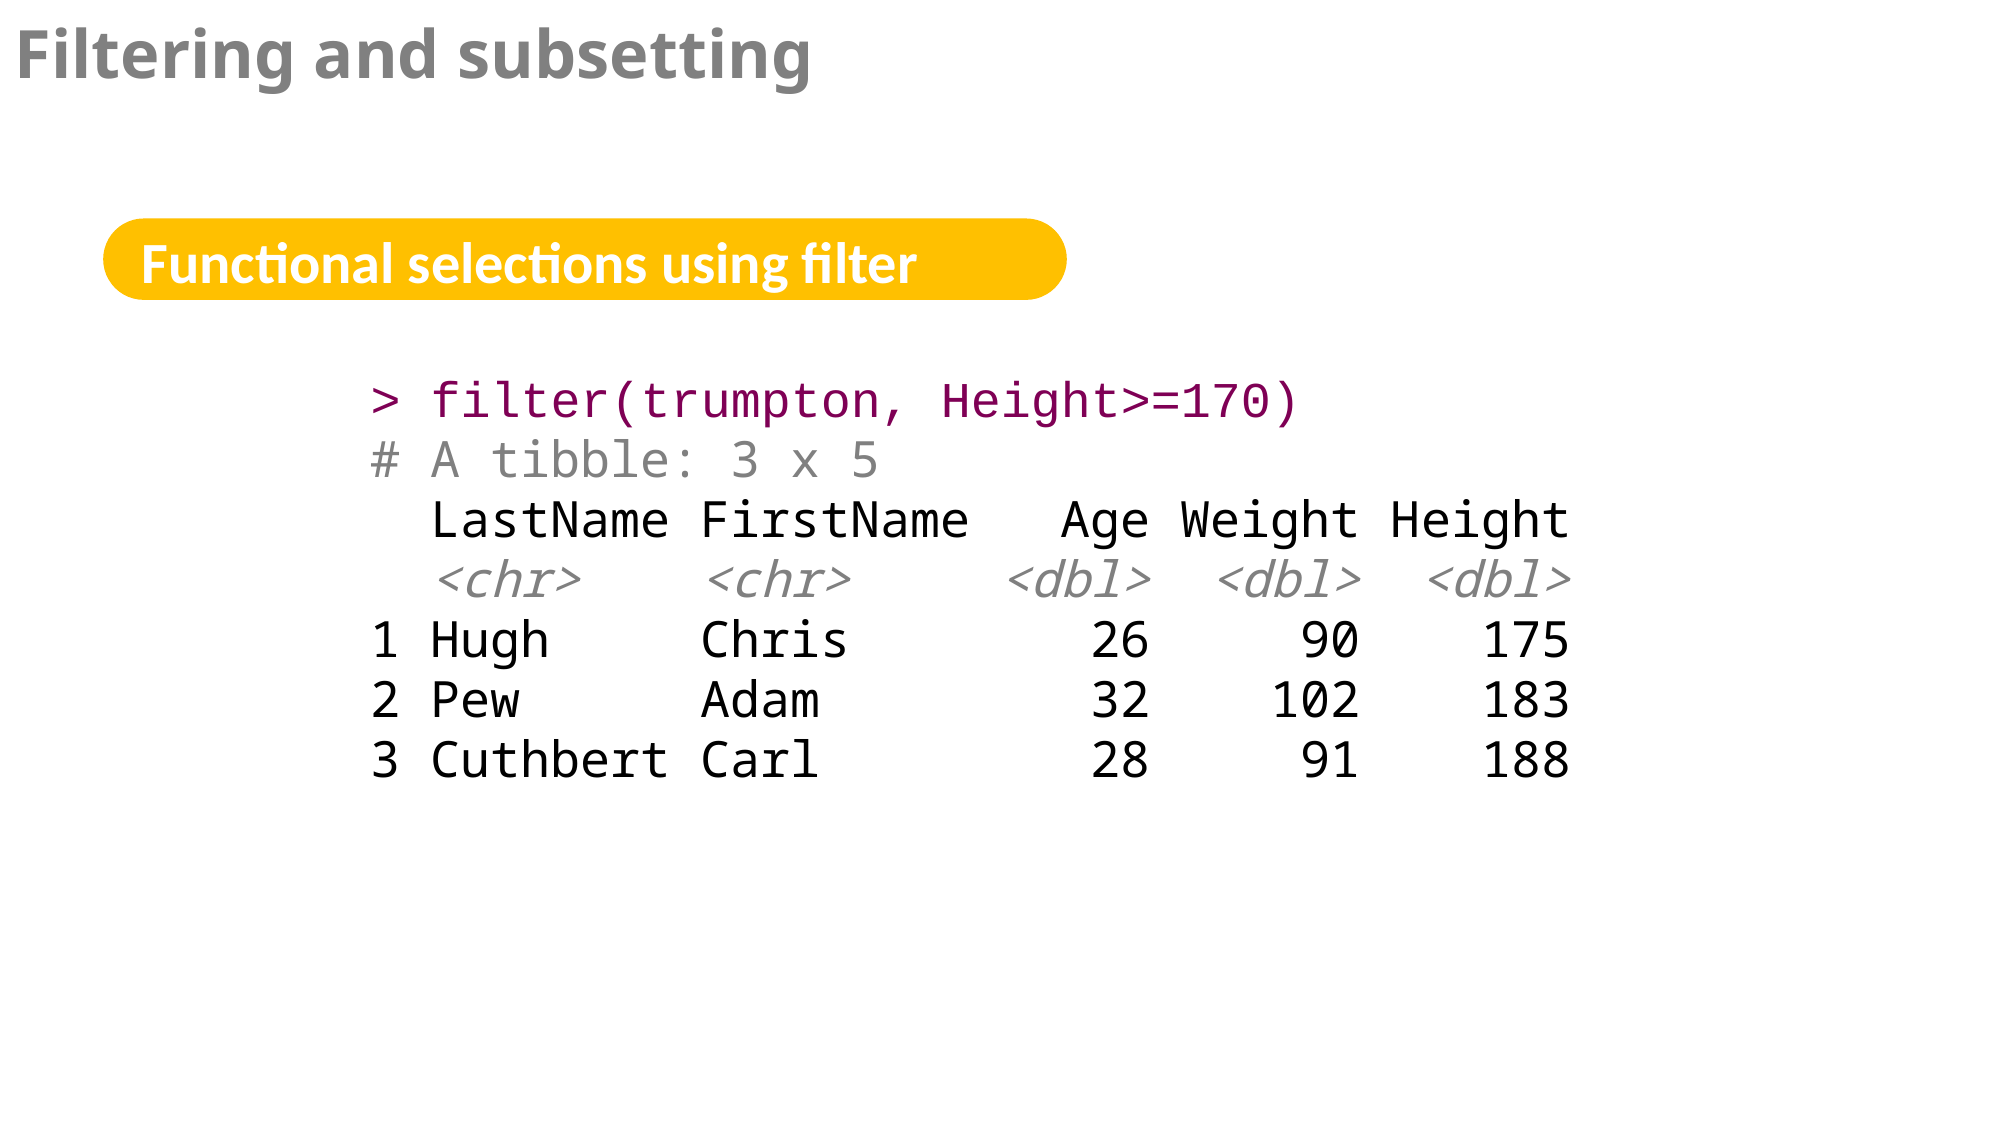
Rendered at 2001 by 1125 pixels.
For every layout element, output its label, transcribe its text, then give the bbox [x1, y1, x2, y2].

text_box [103, 217, 1088, 375]
text_box Filtering and subsetting [0, 14, 1975, 221]
text_box > filter(trumpton, Height>=170) # A tibble: 3 x 5 LastName FirstName Age Weight Height <chr> <chr> <dbl> <dbl> <dbl> 1 Hugh Chris 26 90 175 2 Pew Adam 32 102 183 3 Cuthbert Carl 28 91 188 [355, 359, 1644, 795]
